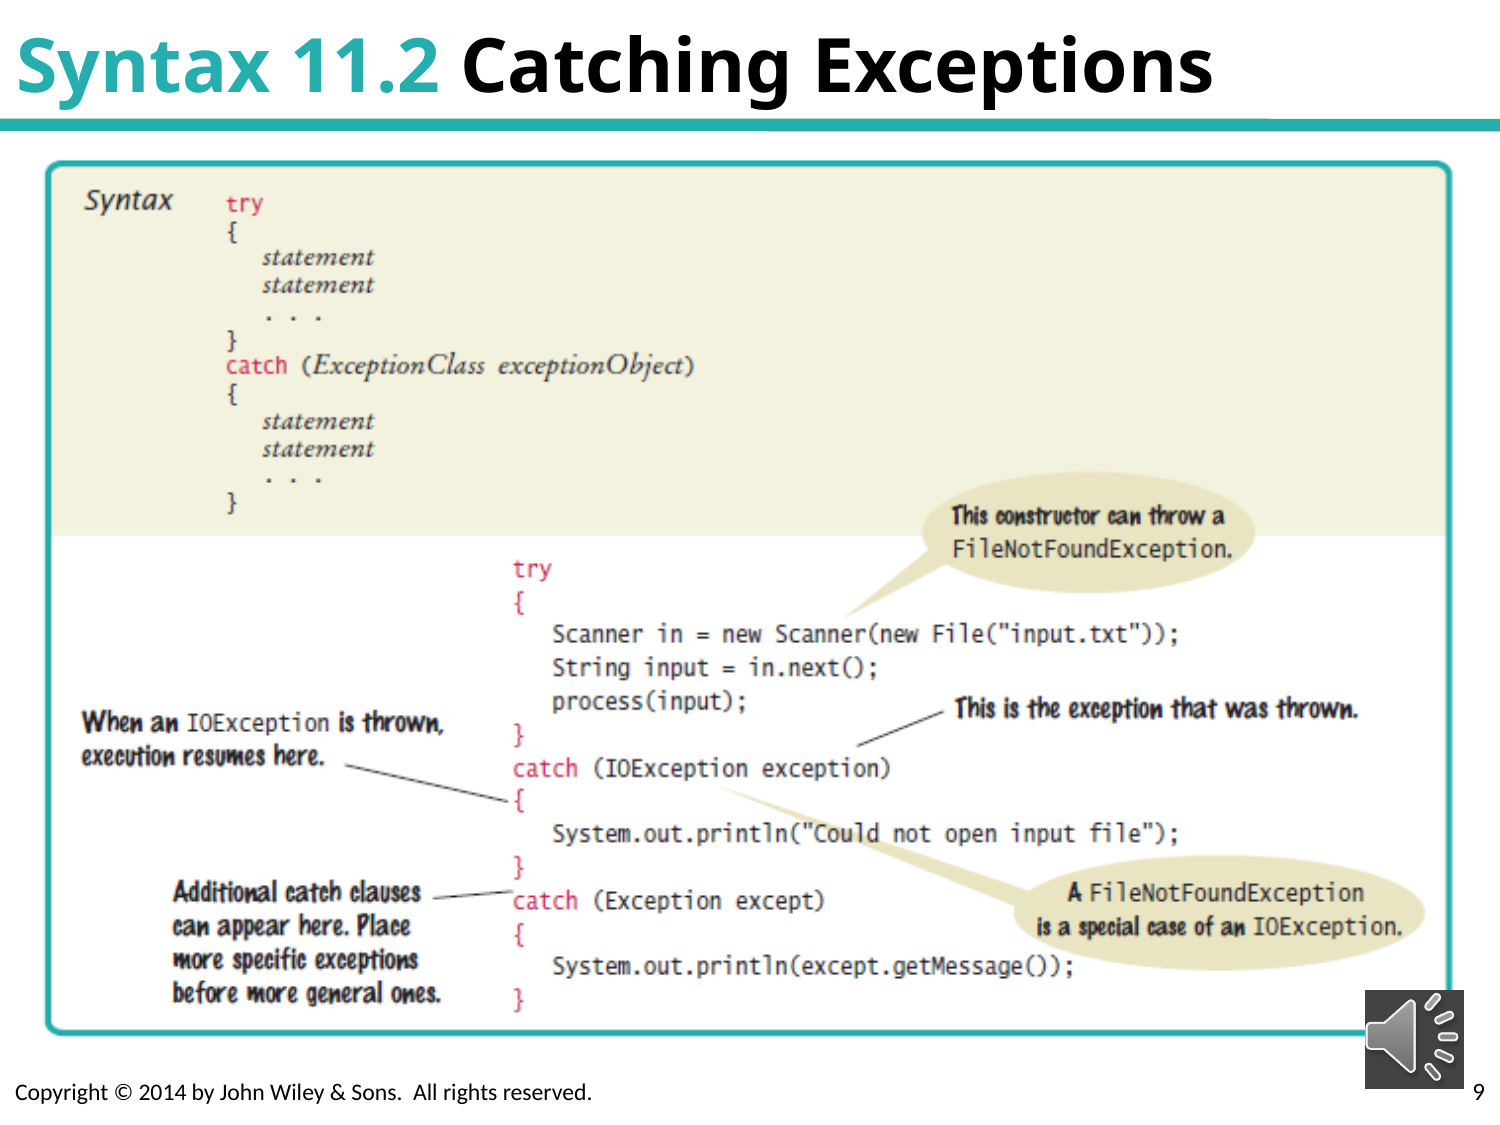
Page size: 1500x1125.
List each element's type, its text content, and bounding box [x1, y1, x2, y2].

picture [27, 150, 1473, 1090]
title Syntax 11.2 Catching Exceptions [1, 0, 1500, 125]
